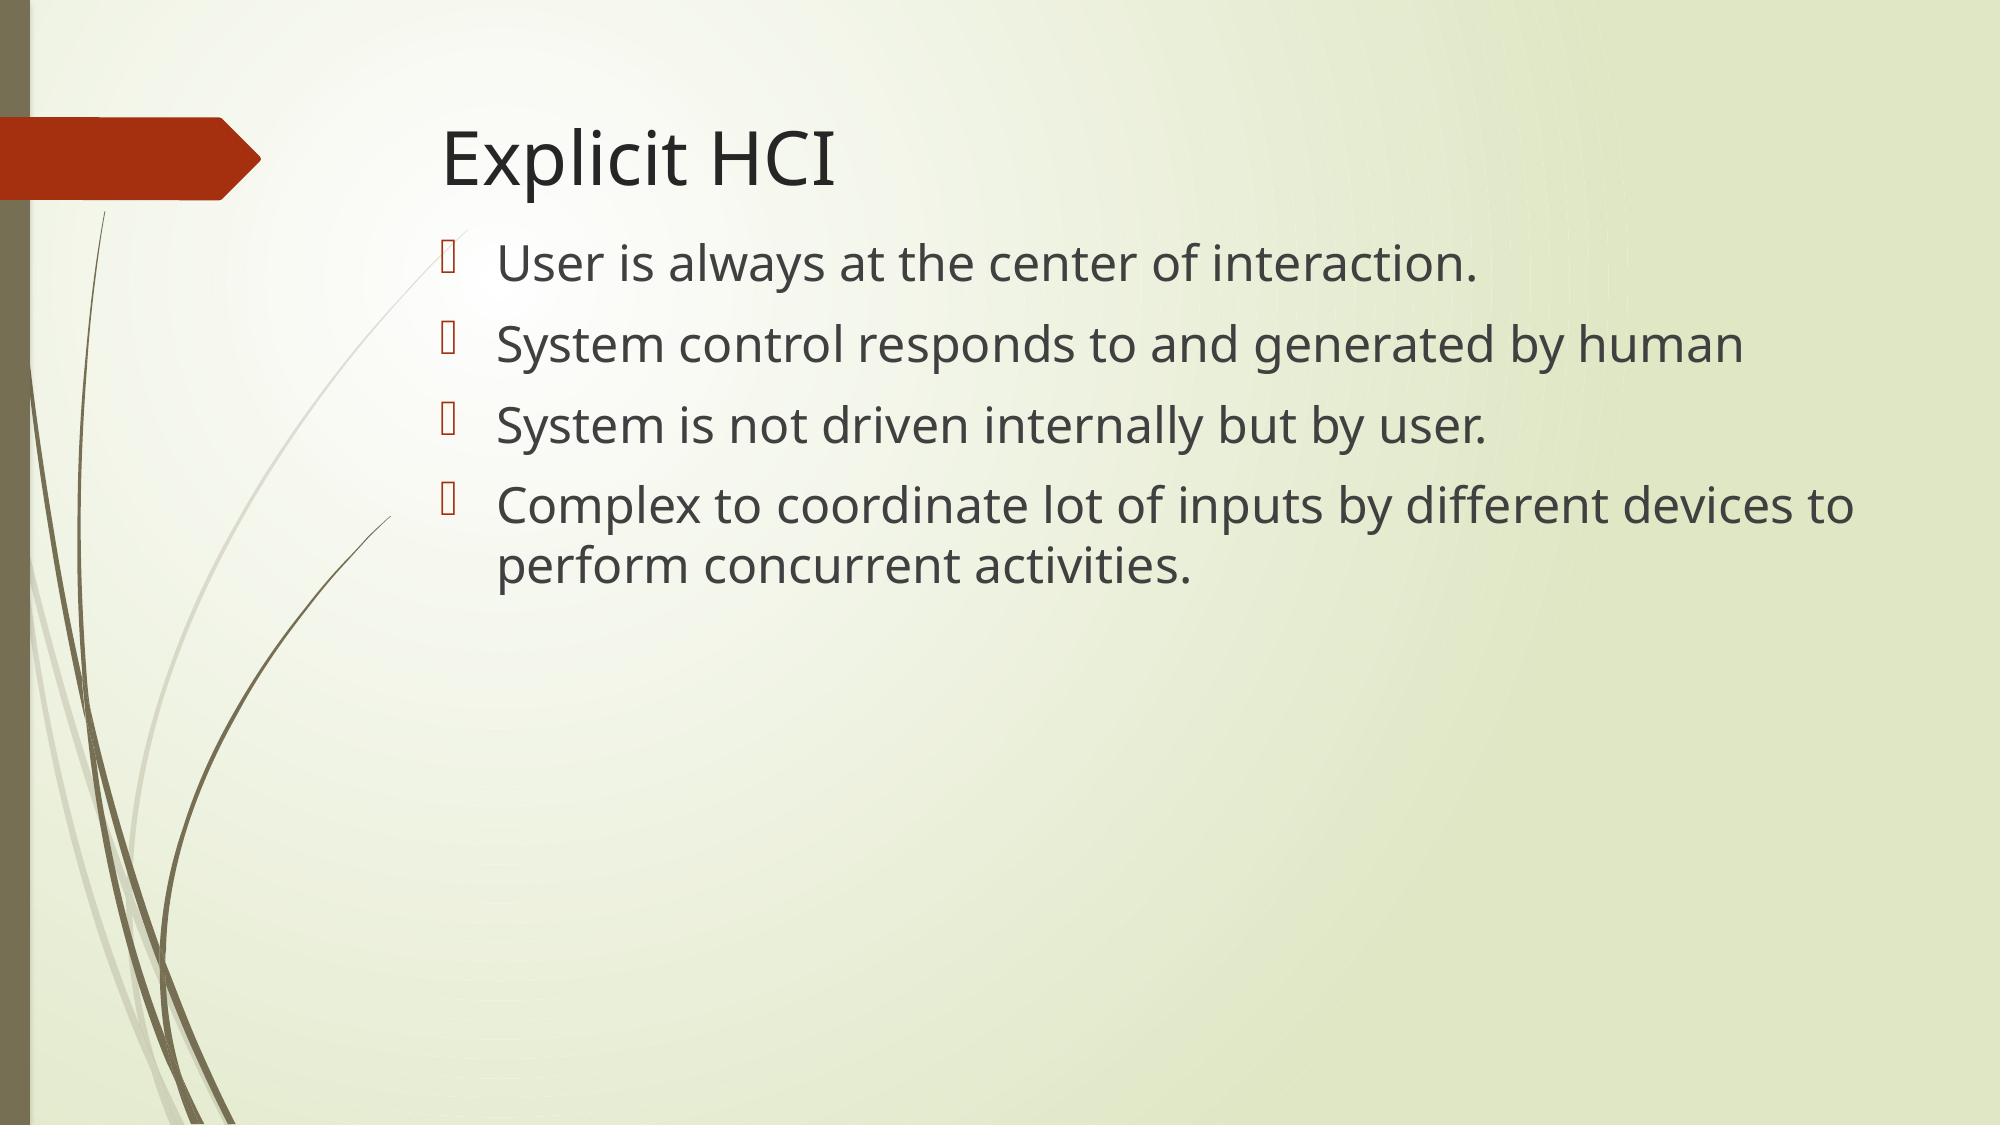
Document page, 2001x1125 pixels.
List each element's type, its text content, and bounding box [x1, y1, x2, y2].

list User is always at the center of interaction. System control responds to and generated by human System is not driven internally but by user. Complex to coordinate lot of inputs by different devices to perform concurrent activities. [424, 223, 1888, 970]
title Explicit HCI [425, 102, 1888, 223]
